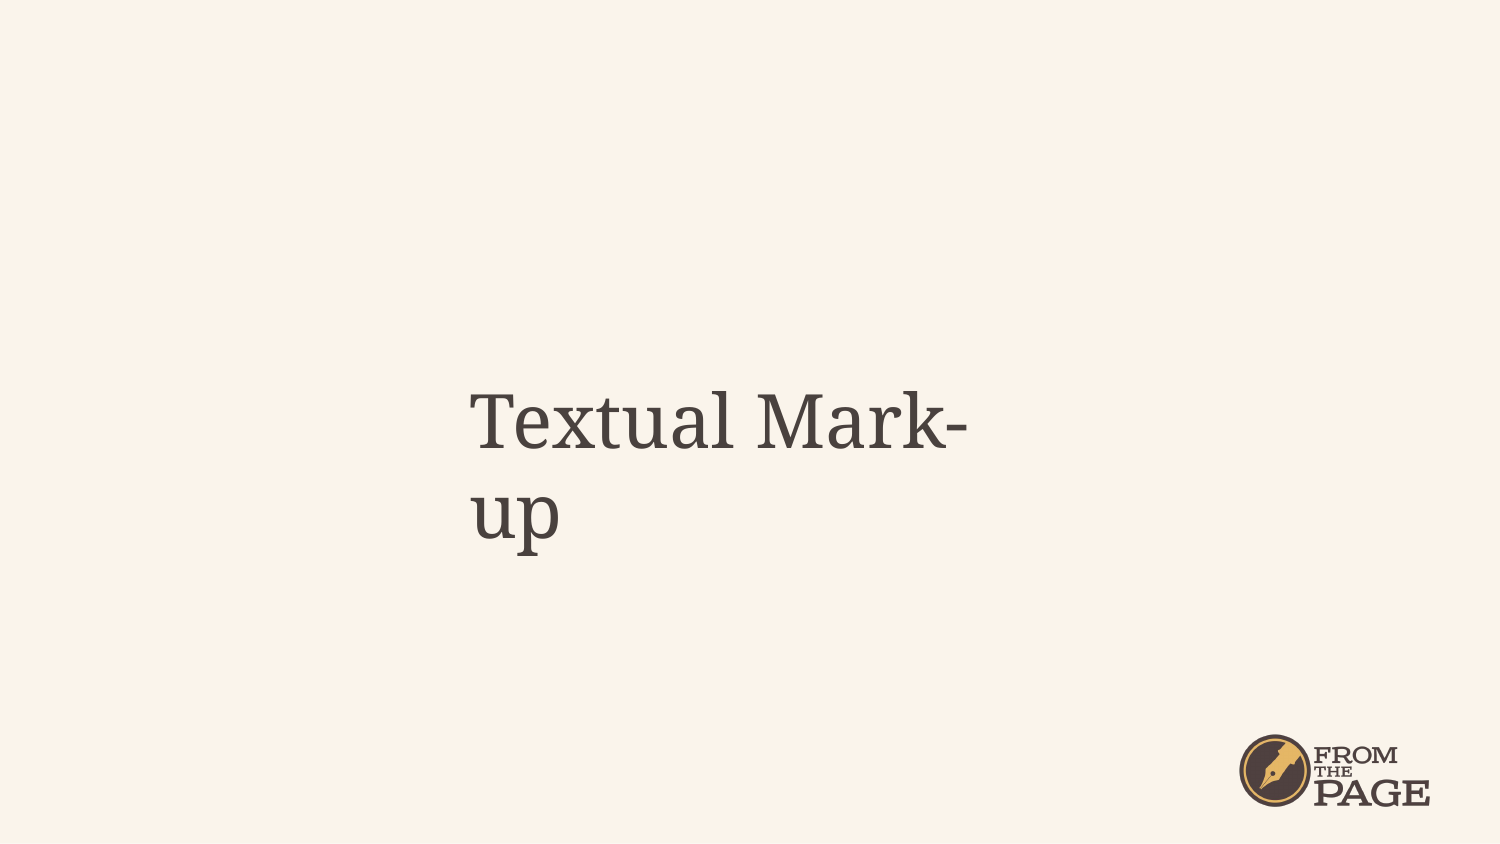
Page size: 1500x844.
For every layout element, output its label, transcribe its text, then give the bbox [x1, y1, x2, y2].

picture [1237, 732, 1432, 809]
title Textual Mark-up [467, 371, 1033, 554]
